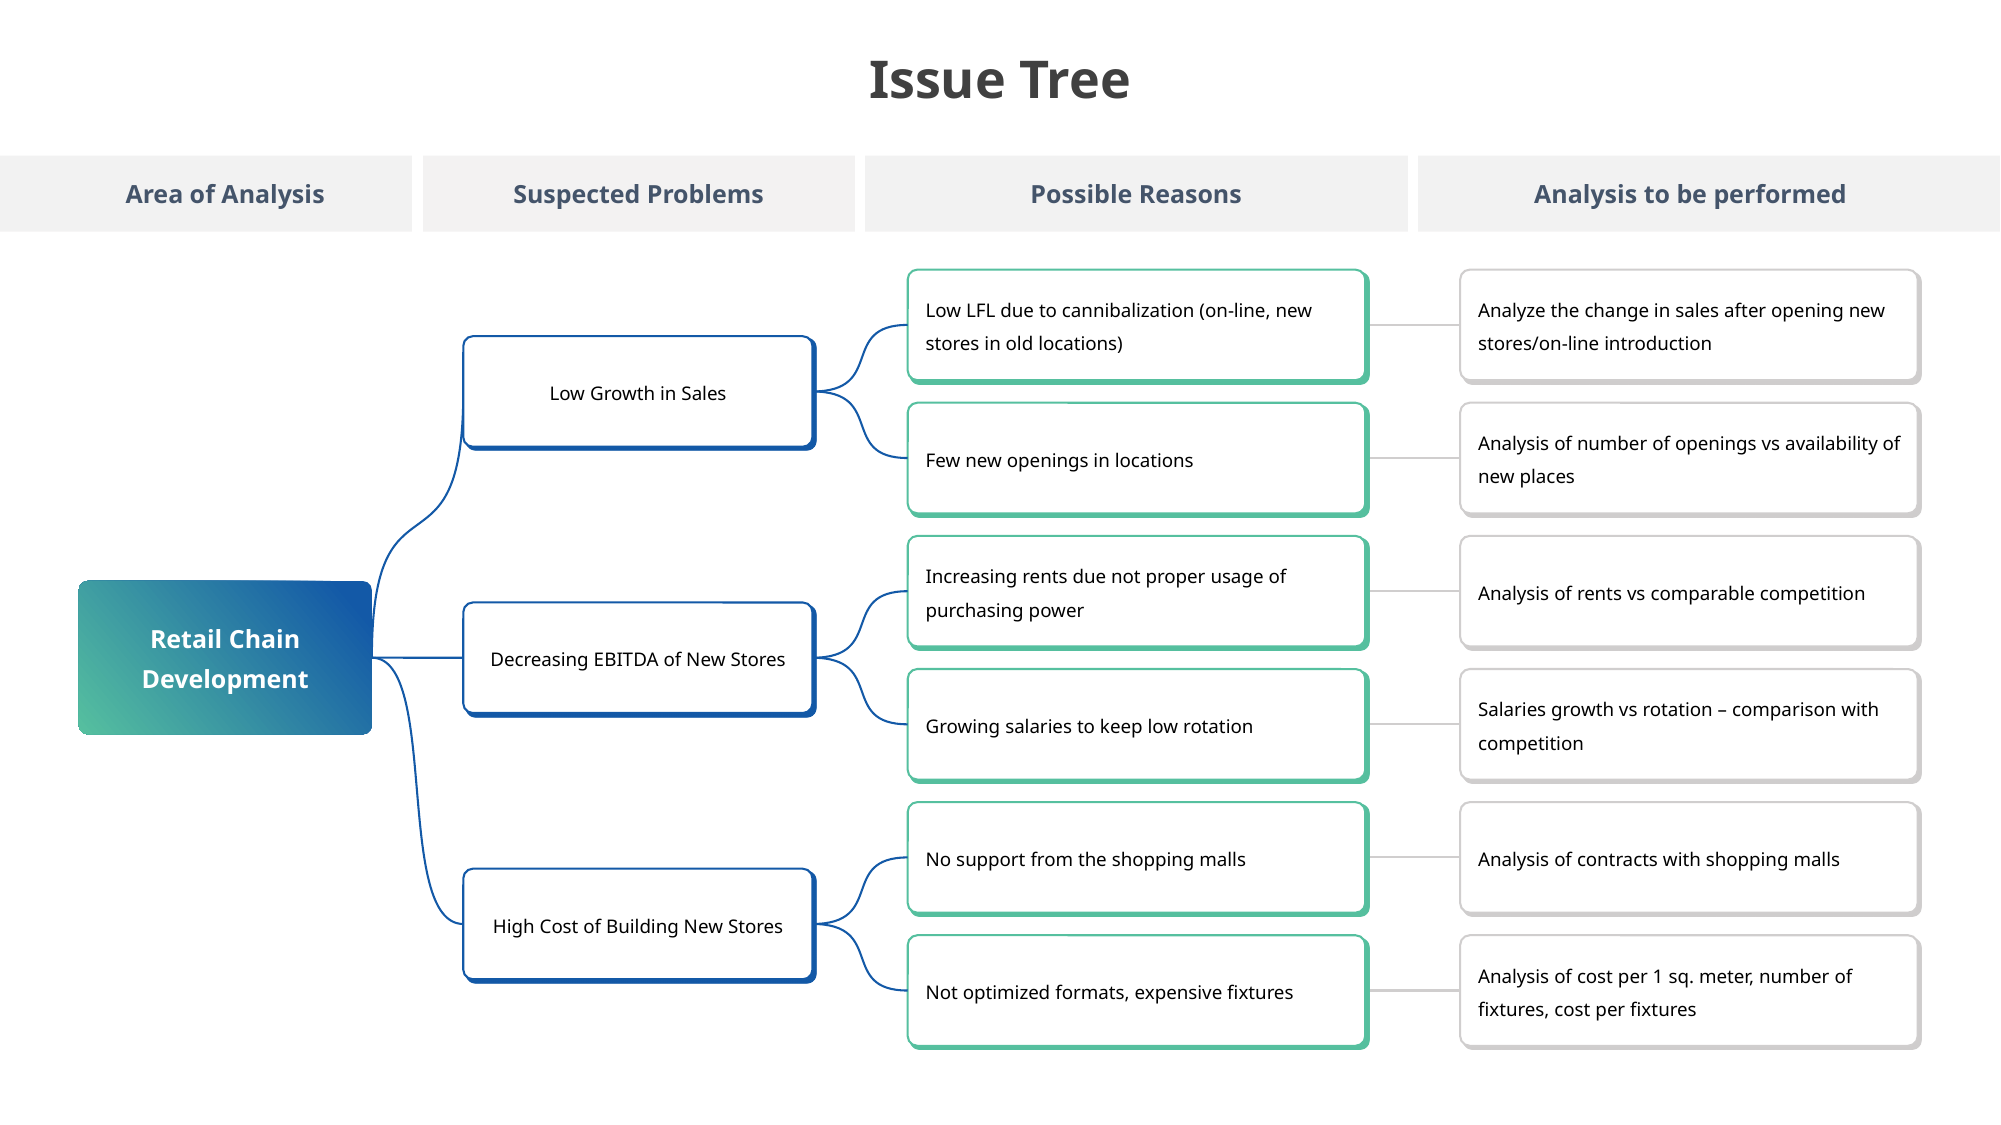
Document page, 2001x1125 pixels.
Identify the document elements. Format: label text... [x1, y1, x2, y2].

text_box Issue Tree [854, 39, 1146, 117]
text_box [1413, 155, 2000, 232]
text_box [812, 324, 908, 459]
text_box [1460, 269, 1918, 1046]
text_box Retail Chain Development [77, 579, 371, 736]
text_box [812, 857, 908, 991]
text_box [417, 148, 1413, 239]
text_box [907, 269, 1366, 1046]
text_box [0, 155, 417, 232]
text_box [371, 391, 463, 925]
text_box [463, 336, 813, 980]
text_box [812, 591, 908, 725]
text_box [1366, 324, 1460, 991]
